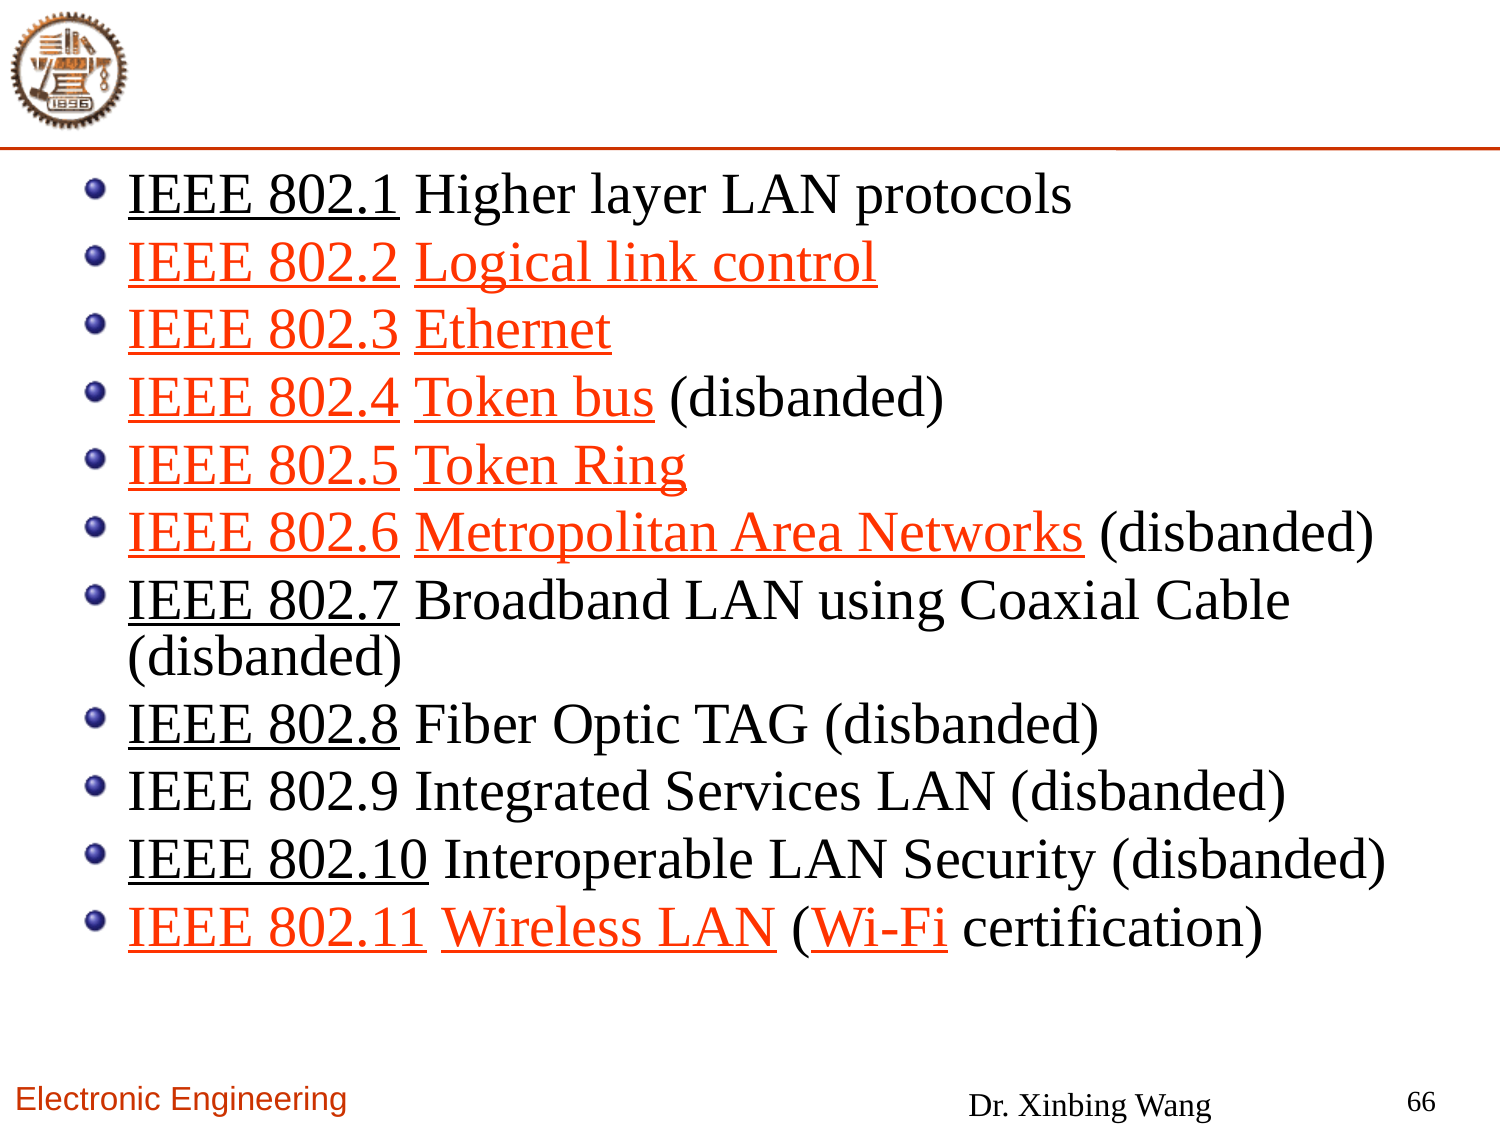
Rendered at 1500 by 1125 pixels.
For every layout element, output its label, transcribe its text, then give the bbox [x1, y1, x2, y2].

picture [71, 766, 117, 808]
slide_number 66 [1326, 1080, 1452, 1119]
picture [71, 439, 117, 481]
list IEEE 802.1 Higher layer LAN protocols IEEE 802.2 Logical link control IEEE 802.3 Ethernet IEEE 802.4 Token bus (disbanded) IEEE 802.5 Token Ring IEEE 802.6 Metropolitan Area Networks (disbanded) IEEE 802.7 Broadband LAN using Coaxial Cable (disbanded) IEEE 802.8 Fiber Optic TAG (disbanded) IEEE 802.9 Integrated Services LAN (disbanded) IEEE 802.10 Interoperable LAN Security (disbanded) IEEE 802.11 Wireless LAN (Wi-Fi certification) [56, 161, 1411, 1024]
picture [71, 901, 117, 943]
picture [71, 372, 117, 414]
picture [71, 698, 117, 740]
picture [71, 507, 117, 549]
picture [71, 169, 117, 211]
picture [71, 834, 117, 876]
picture [71, 304, 117, 346]
footer Dr. Xinbing Wang [907, 1084, 1273, 1123]
picture [3, 7, 136, 141]
picture [71, 575, 117, 617]
picture [71, 236, 117, 278]
